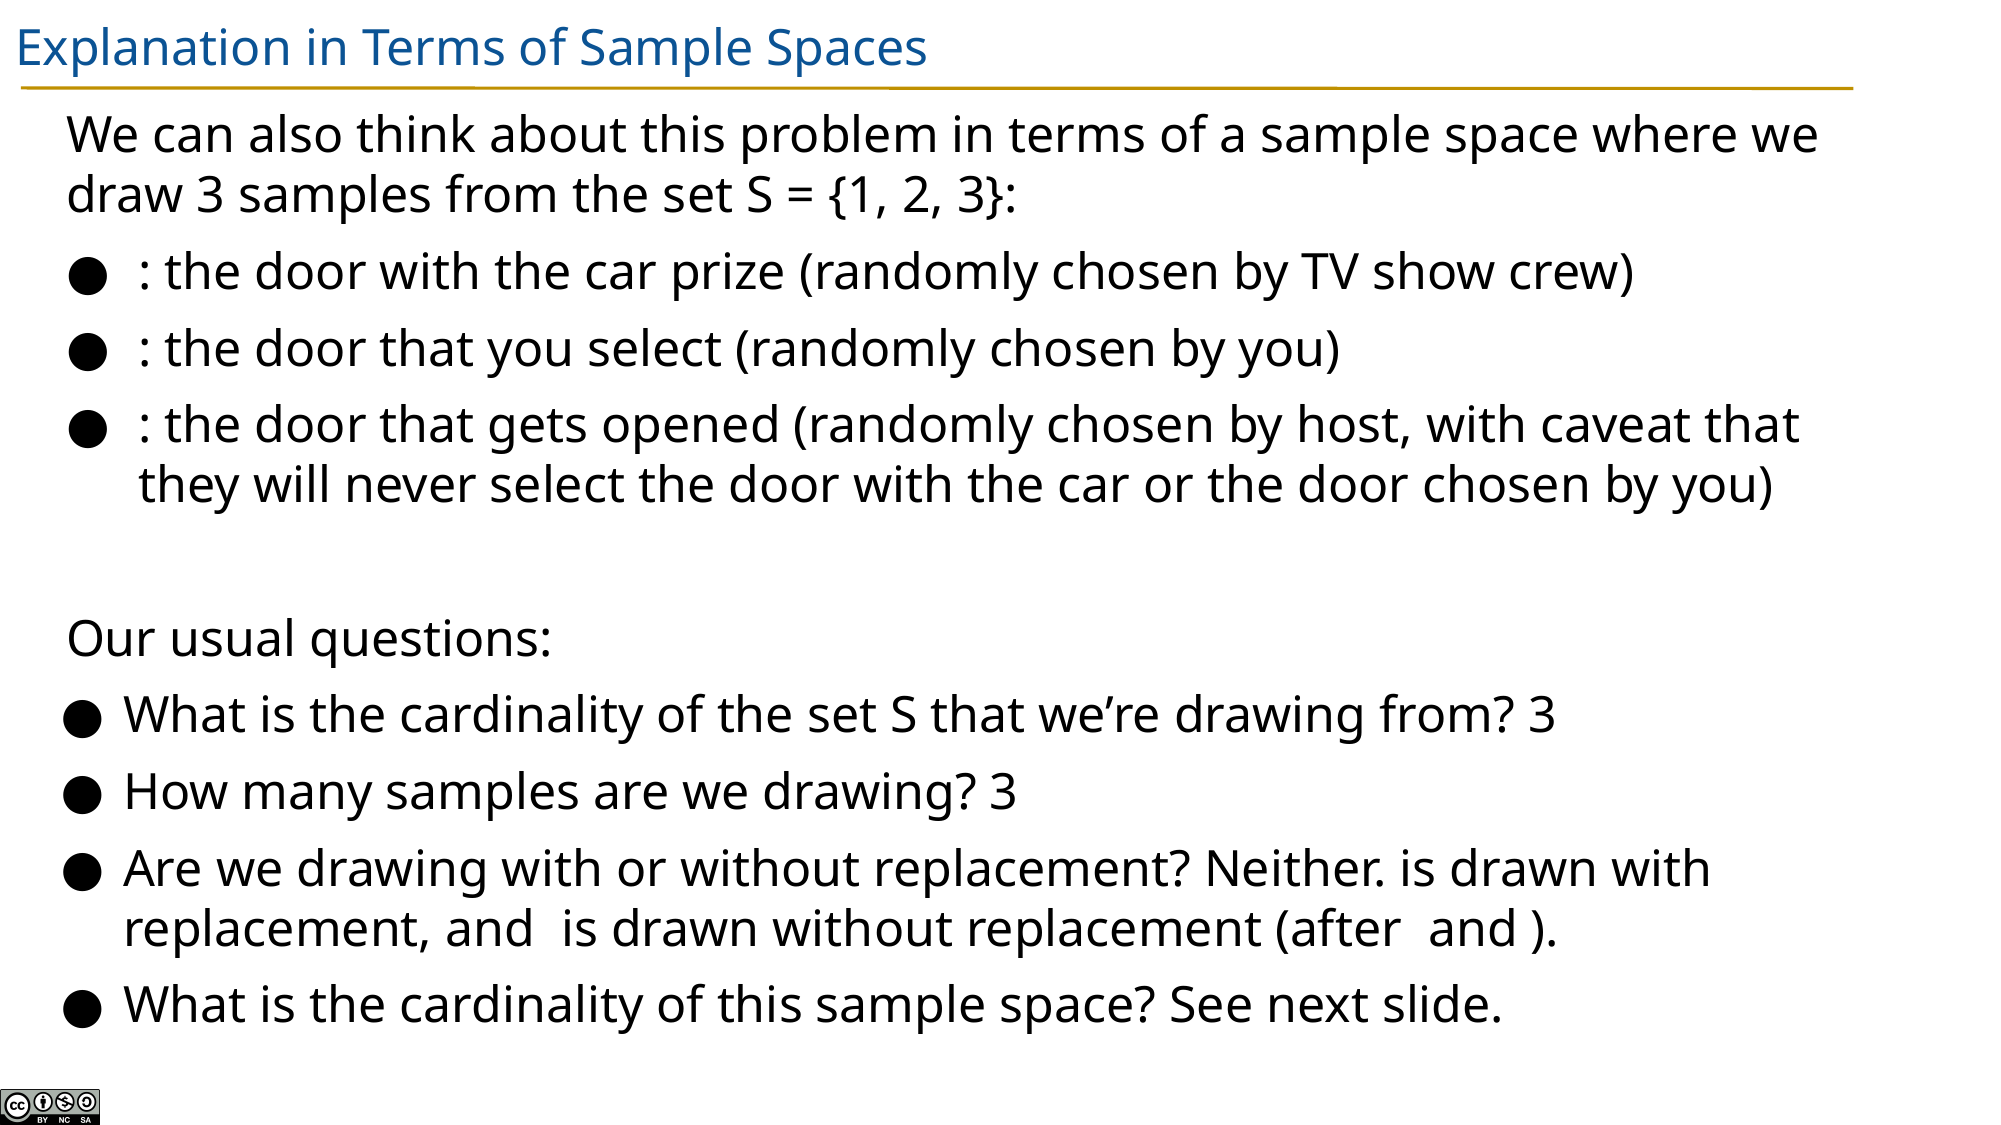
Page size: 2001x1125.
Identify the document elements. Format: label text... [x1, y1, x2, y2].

picture [0, 1089, 100, 1125]
title Explanation in Terms of Sample Spaces [0, 0, 1864, 87]
